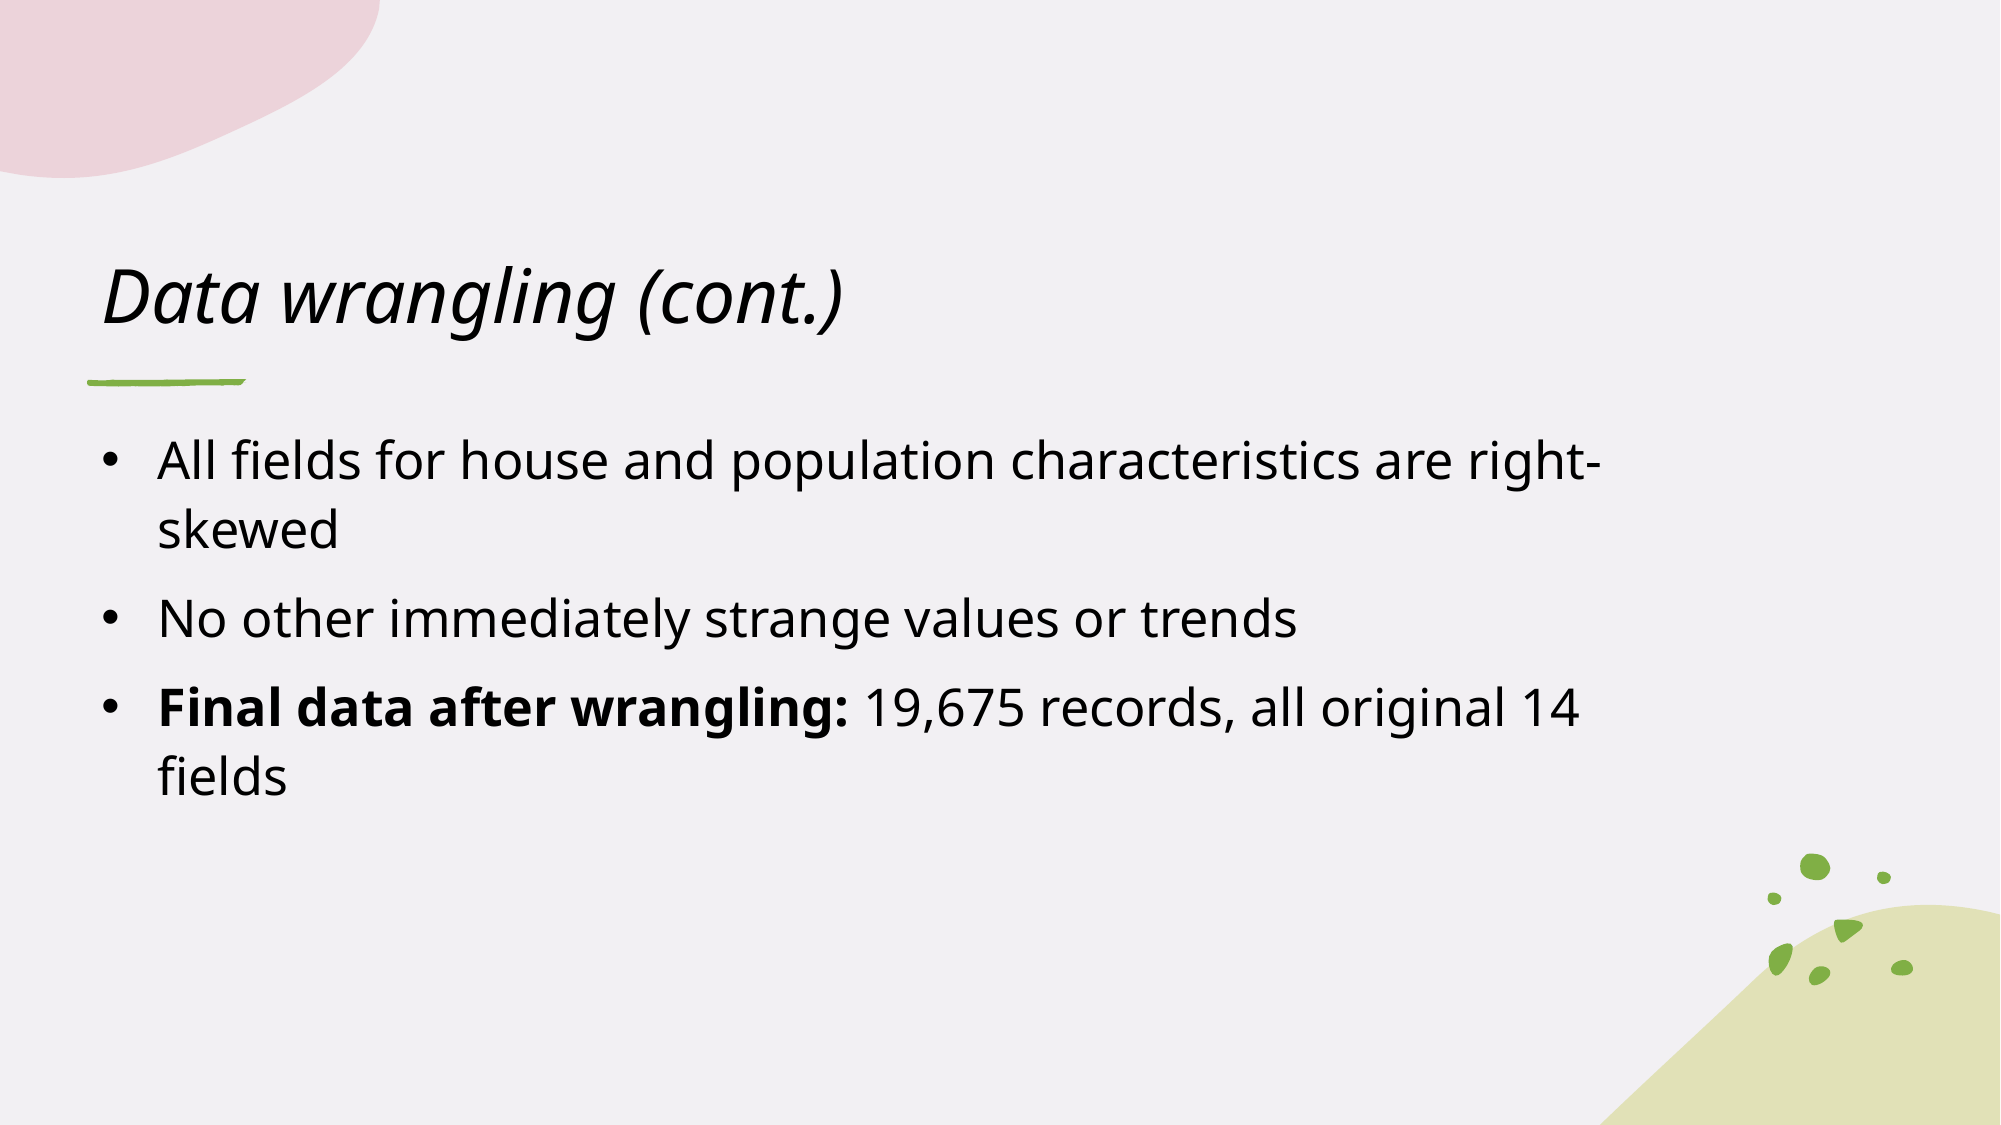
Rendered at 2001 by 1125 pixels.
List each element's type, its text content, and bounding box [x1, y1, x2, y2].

title Data wrangling (cont.) [86, 129, 1740, 347]
list All fields for house and population characteristics are right-skewed No other immediately strange values or trends Final data after wrangling: 19,675 records, all original 14 fields [86, 413, 1712, 996]
